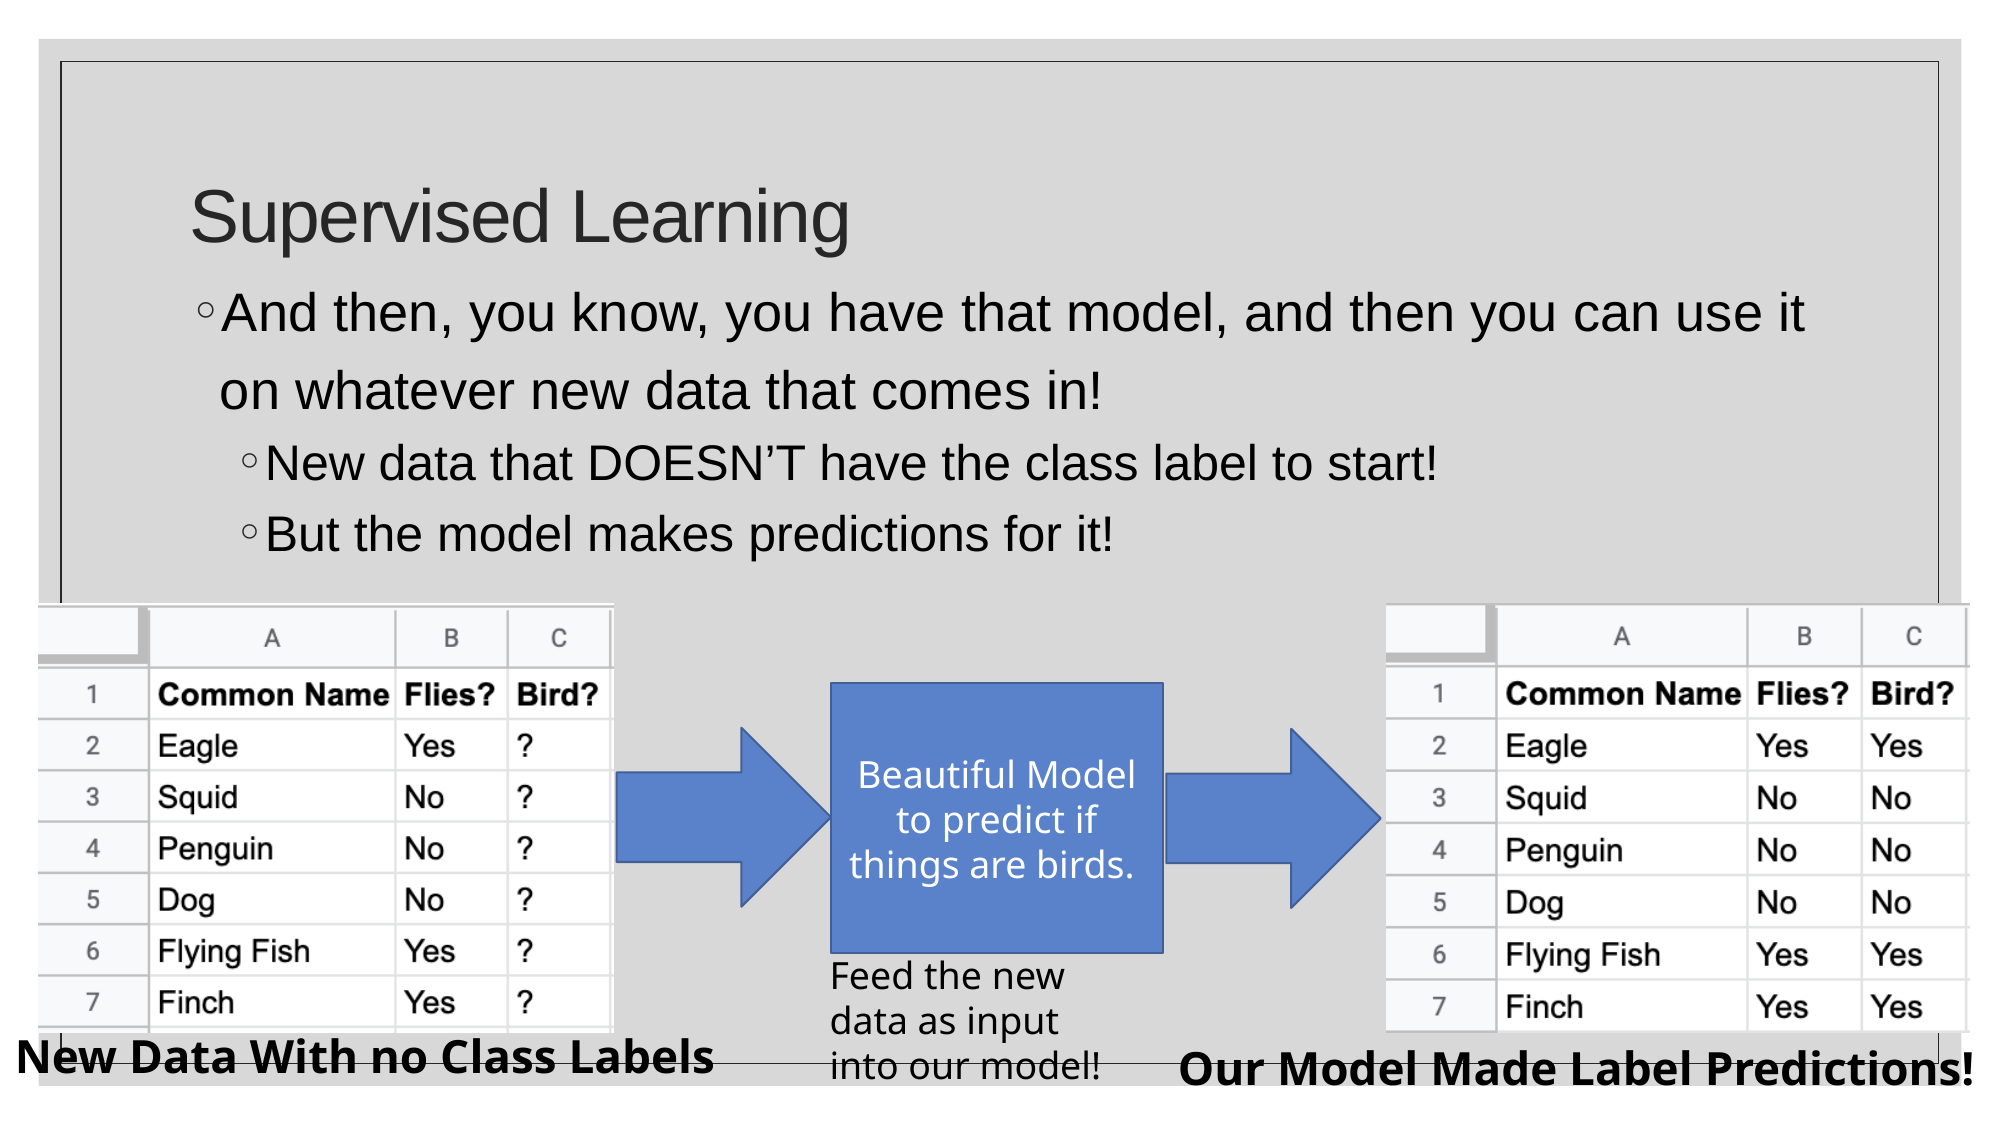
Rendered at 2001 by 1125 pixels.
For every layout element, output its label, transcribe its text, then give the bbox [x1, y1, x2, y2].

list And then, you know, you have that model, and then you can use it on whatever new data that comes in! New data that DOESN’T have the class label to start! But the model makes predictions for it! [174, 256, 1865, 888]
picture [1386, 603, 1970, 1033]
text_box Feed the new data as input into our model! [814, 945, 1147, 1095]
text_box Beautiful Model to predict if things are birds. [830, 682, 1164, 954]
text_box [619, 726, 830, 908]
text_box [1165, 727, 1380, 909]
text_box Our Model Made Label Predictions! [1163, 1031, 2000, 1102]
title Supervised Learning [174, 105, 1825, 256]
picture [38, 603, 614, 1033]
text_box New Data With no Class Labels [0, 1020, 758, 1091]
